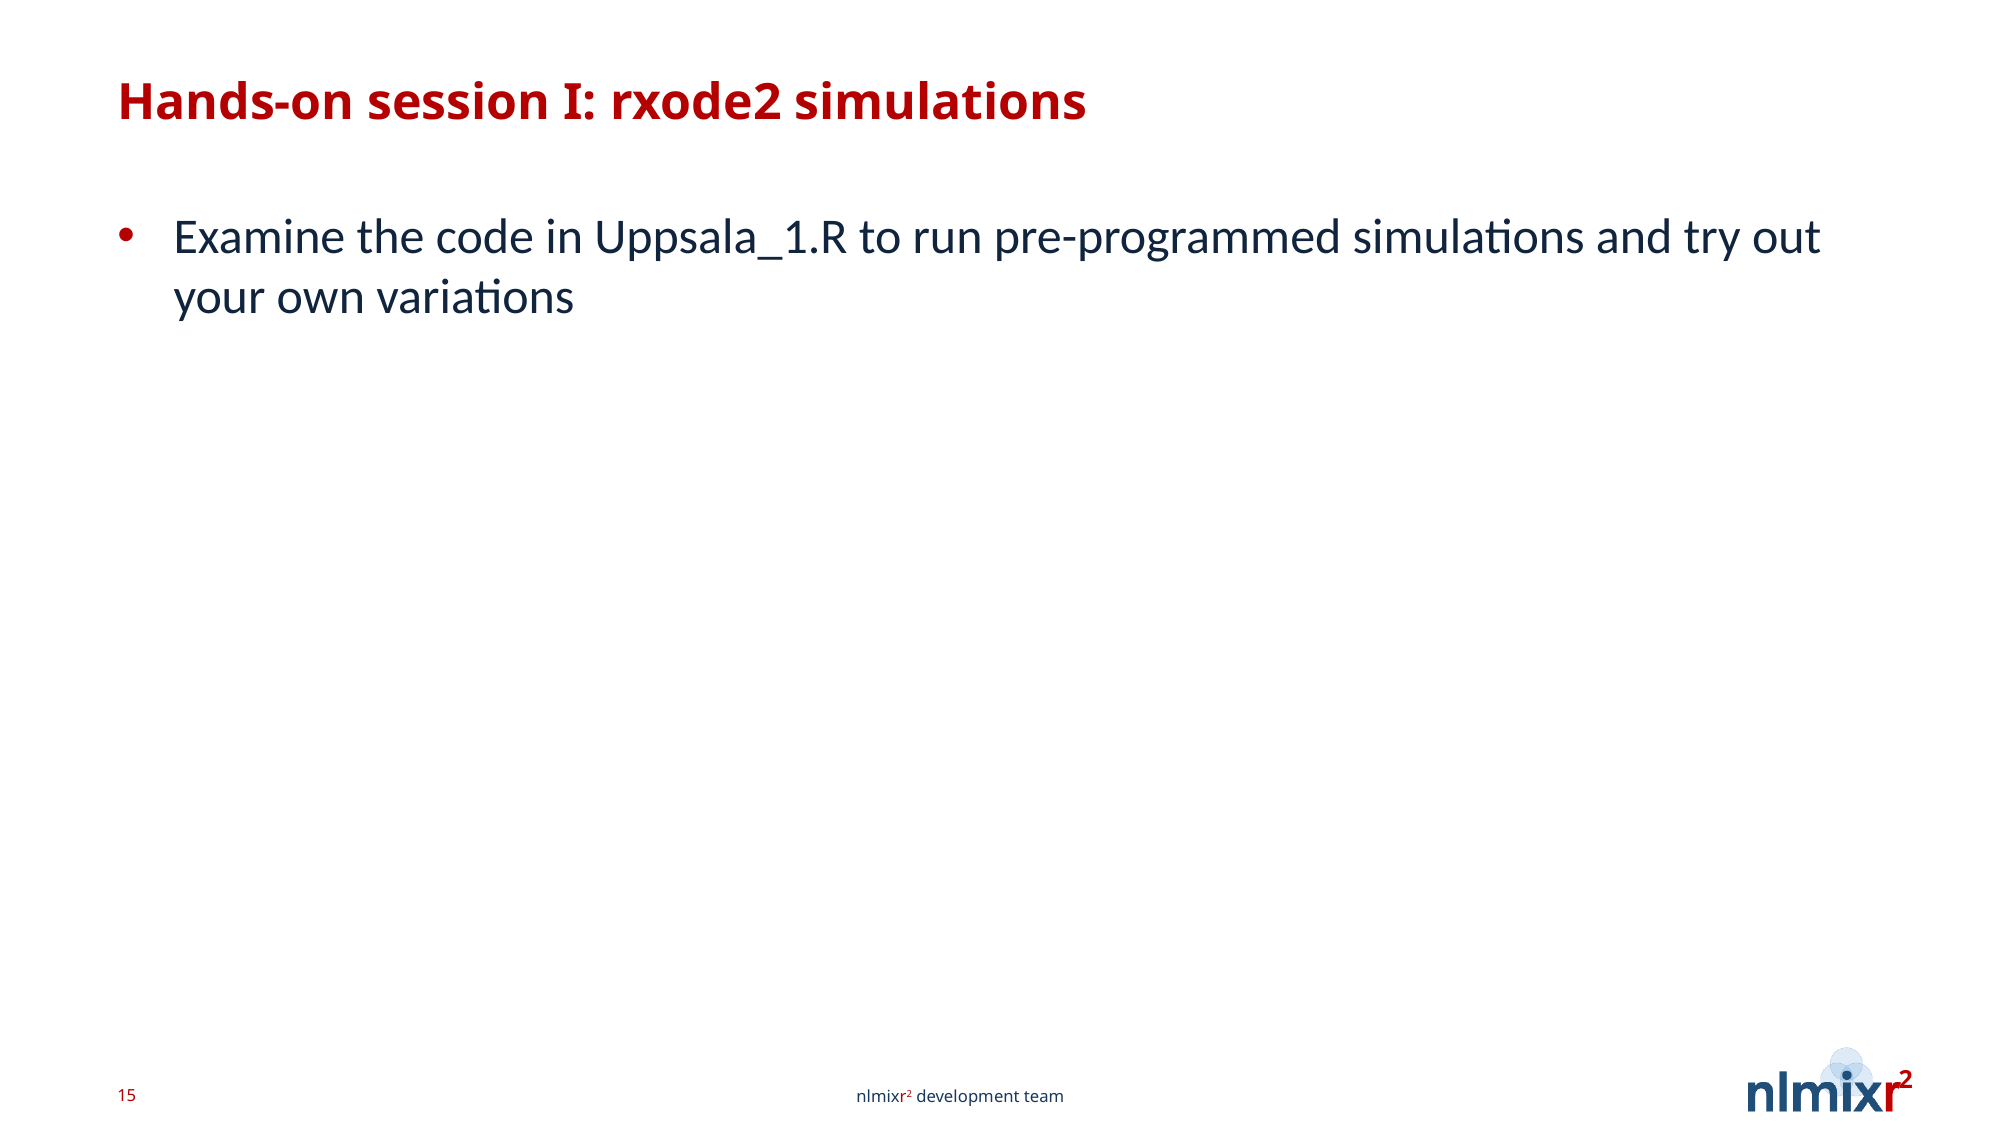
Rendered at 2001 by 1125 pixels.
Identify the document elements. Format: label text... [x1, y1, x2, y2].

slide_number 15 [102, 1076, 276, 1115]
picture [1738, 1036, 1910, 1123]
list Examine the code in Uppsala_1.R to run pre-programmed simulations and try out your own variations [102, 196, 1898, 1047]
footer nlmixr2 development team [354, 1076, 1567, 1115]
title Hands-on session I: rxode2 simulations [102, 18, 1898, 181]
